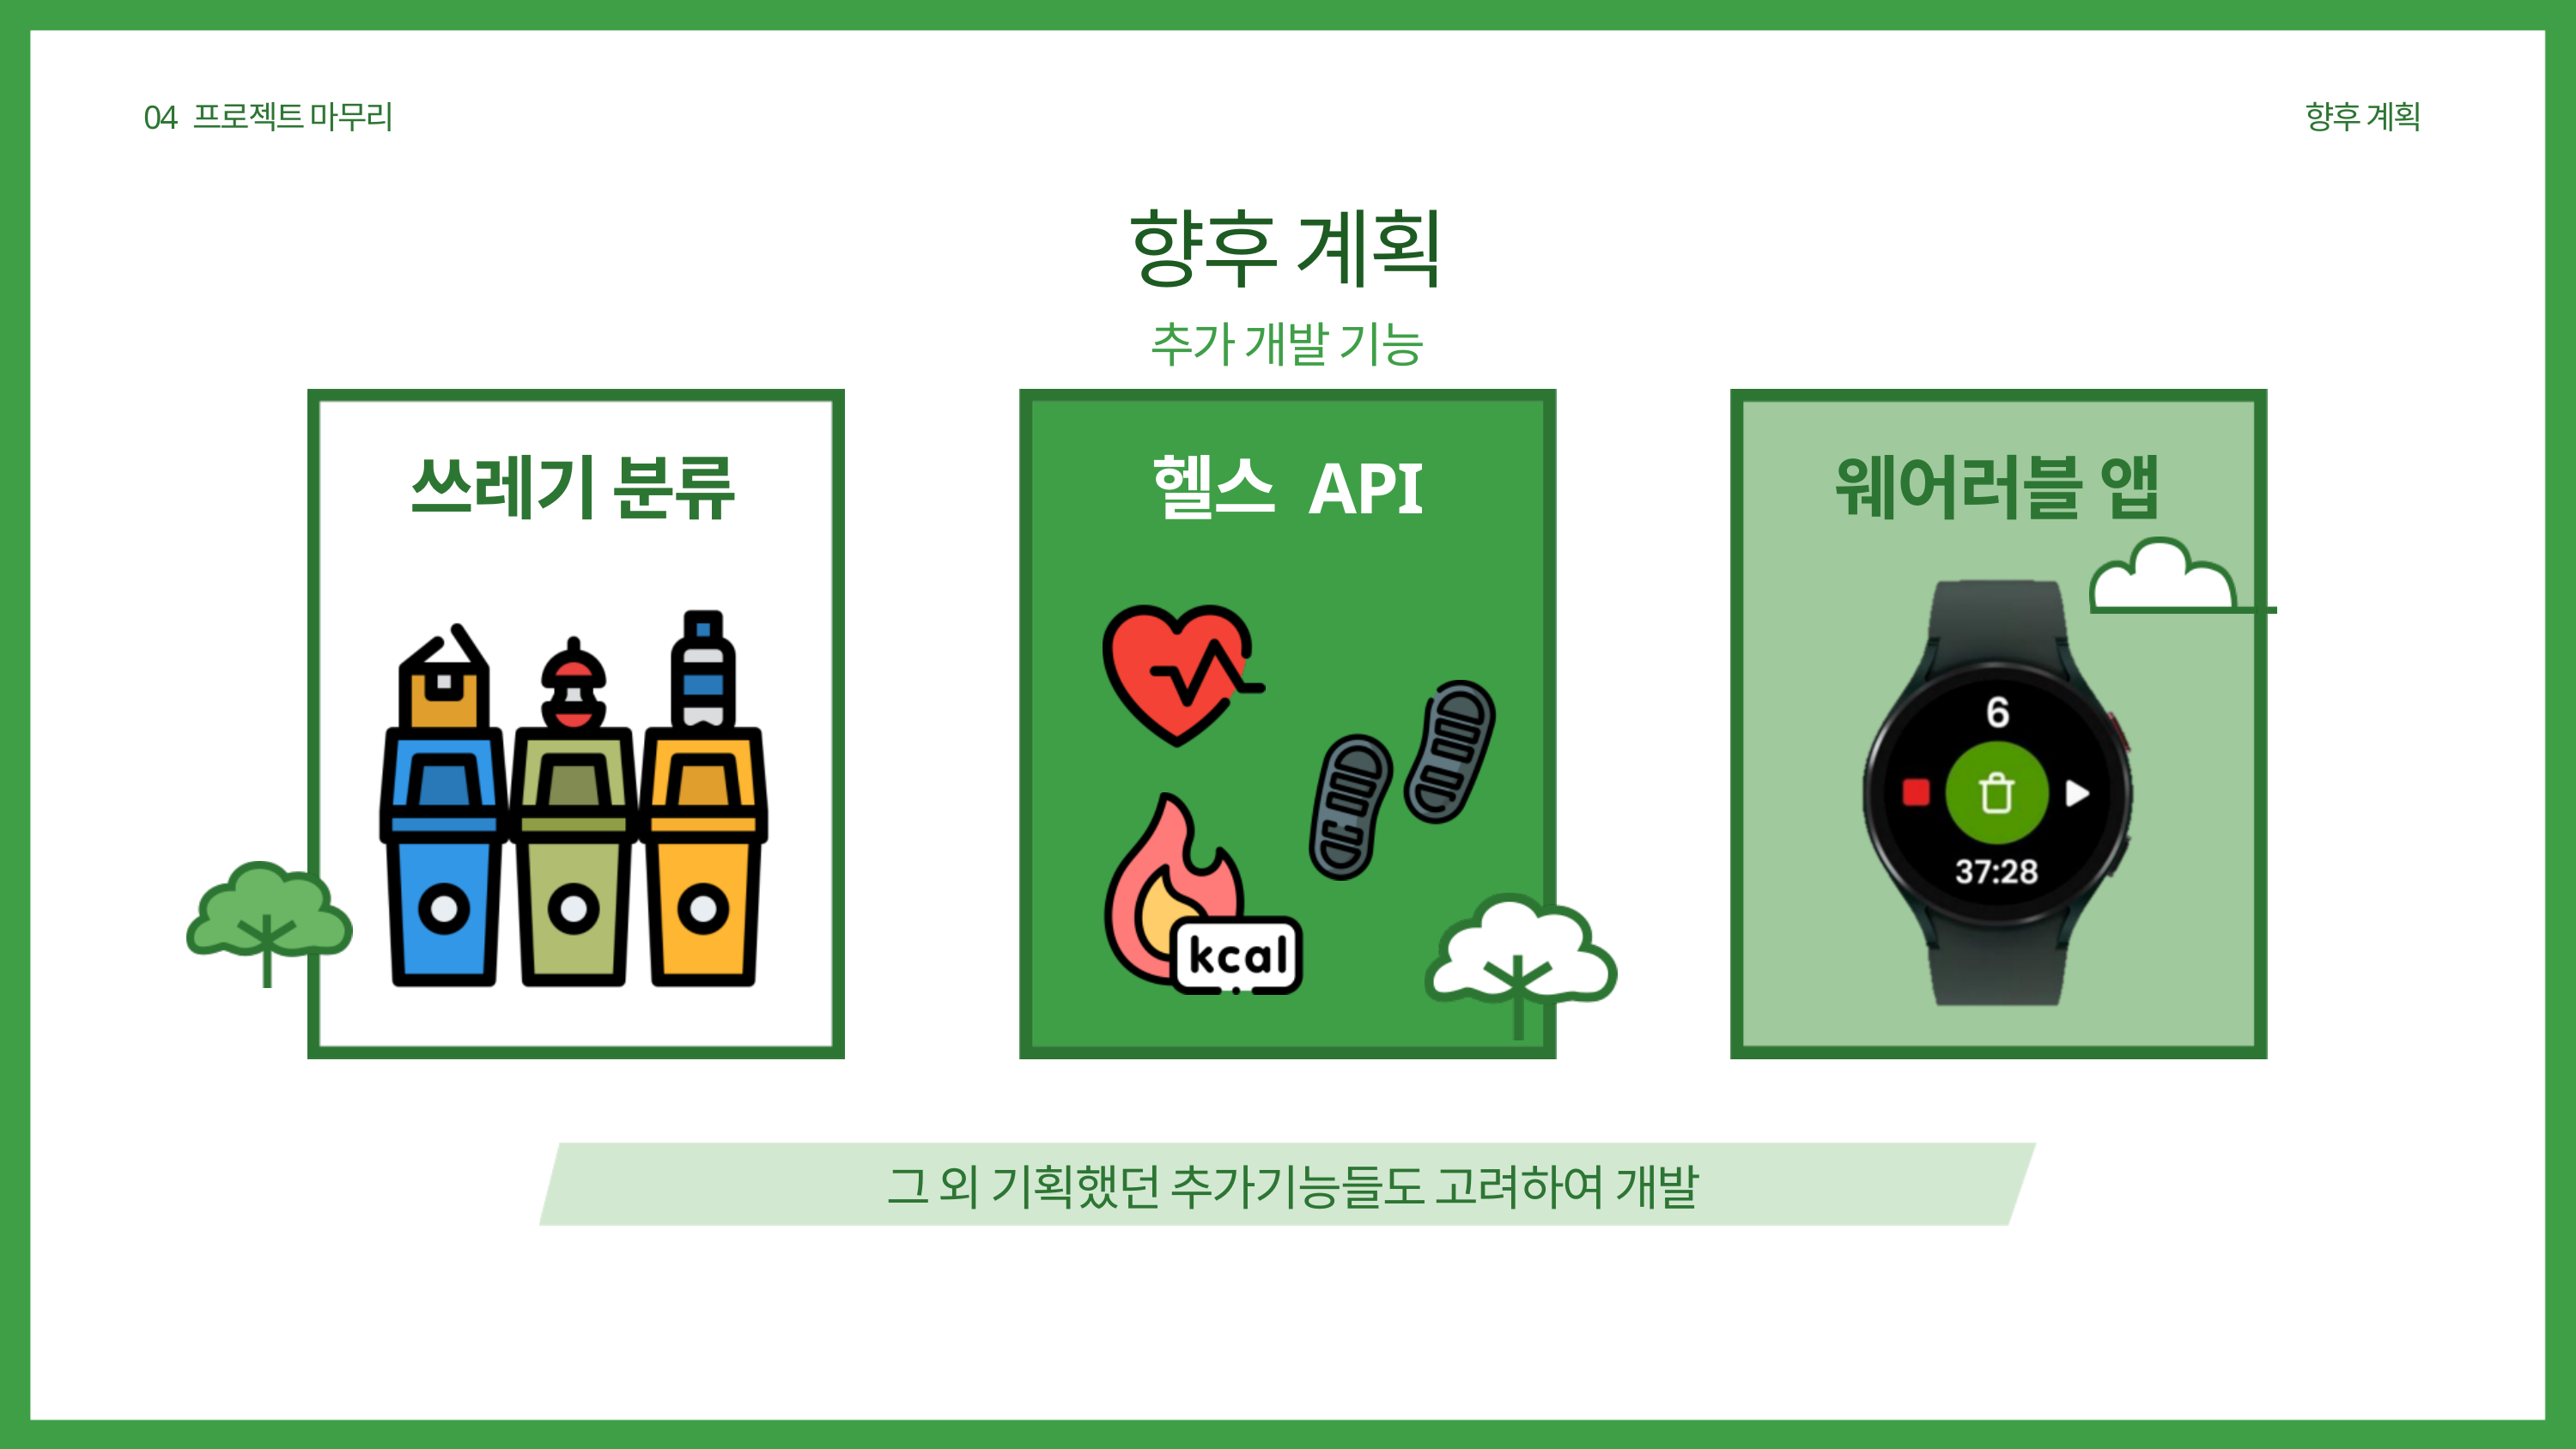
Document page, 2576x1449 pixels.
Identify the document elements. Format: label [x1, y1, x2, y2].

text_box [367, 585, 782, 1000]
text_box [1806, 535, 2176, 1061]
text_box [1103, 791, 1305, 995]
text_box [1018, 389, 1557, 1060]
text_box [1103, 598, 1266, 762]
text_box [1729, 389, 2268, 1060]
text_box [538, 1143, 2037, 1226]
text_box [307, 389, 845, 1060]
text_box [0, 0, 2576, 1449]
text_box [1425, 893, 1619, 1040]
text_box [1302, 680, 1504, 881]
text_box [186, 861, 353, 988]
text_box [2088, 537, 2277, 614]
